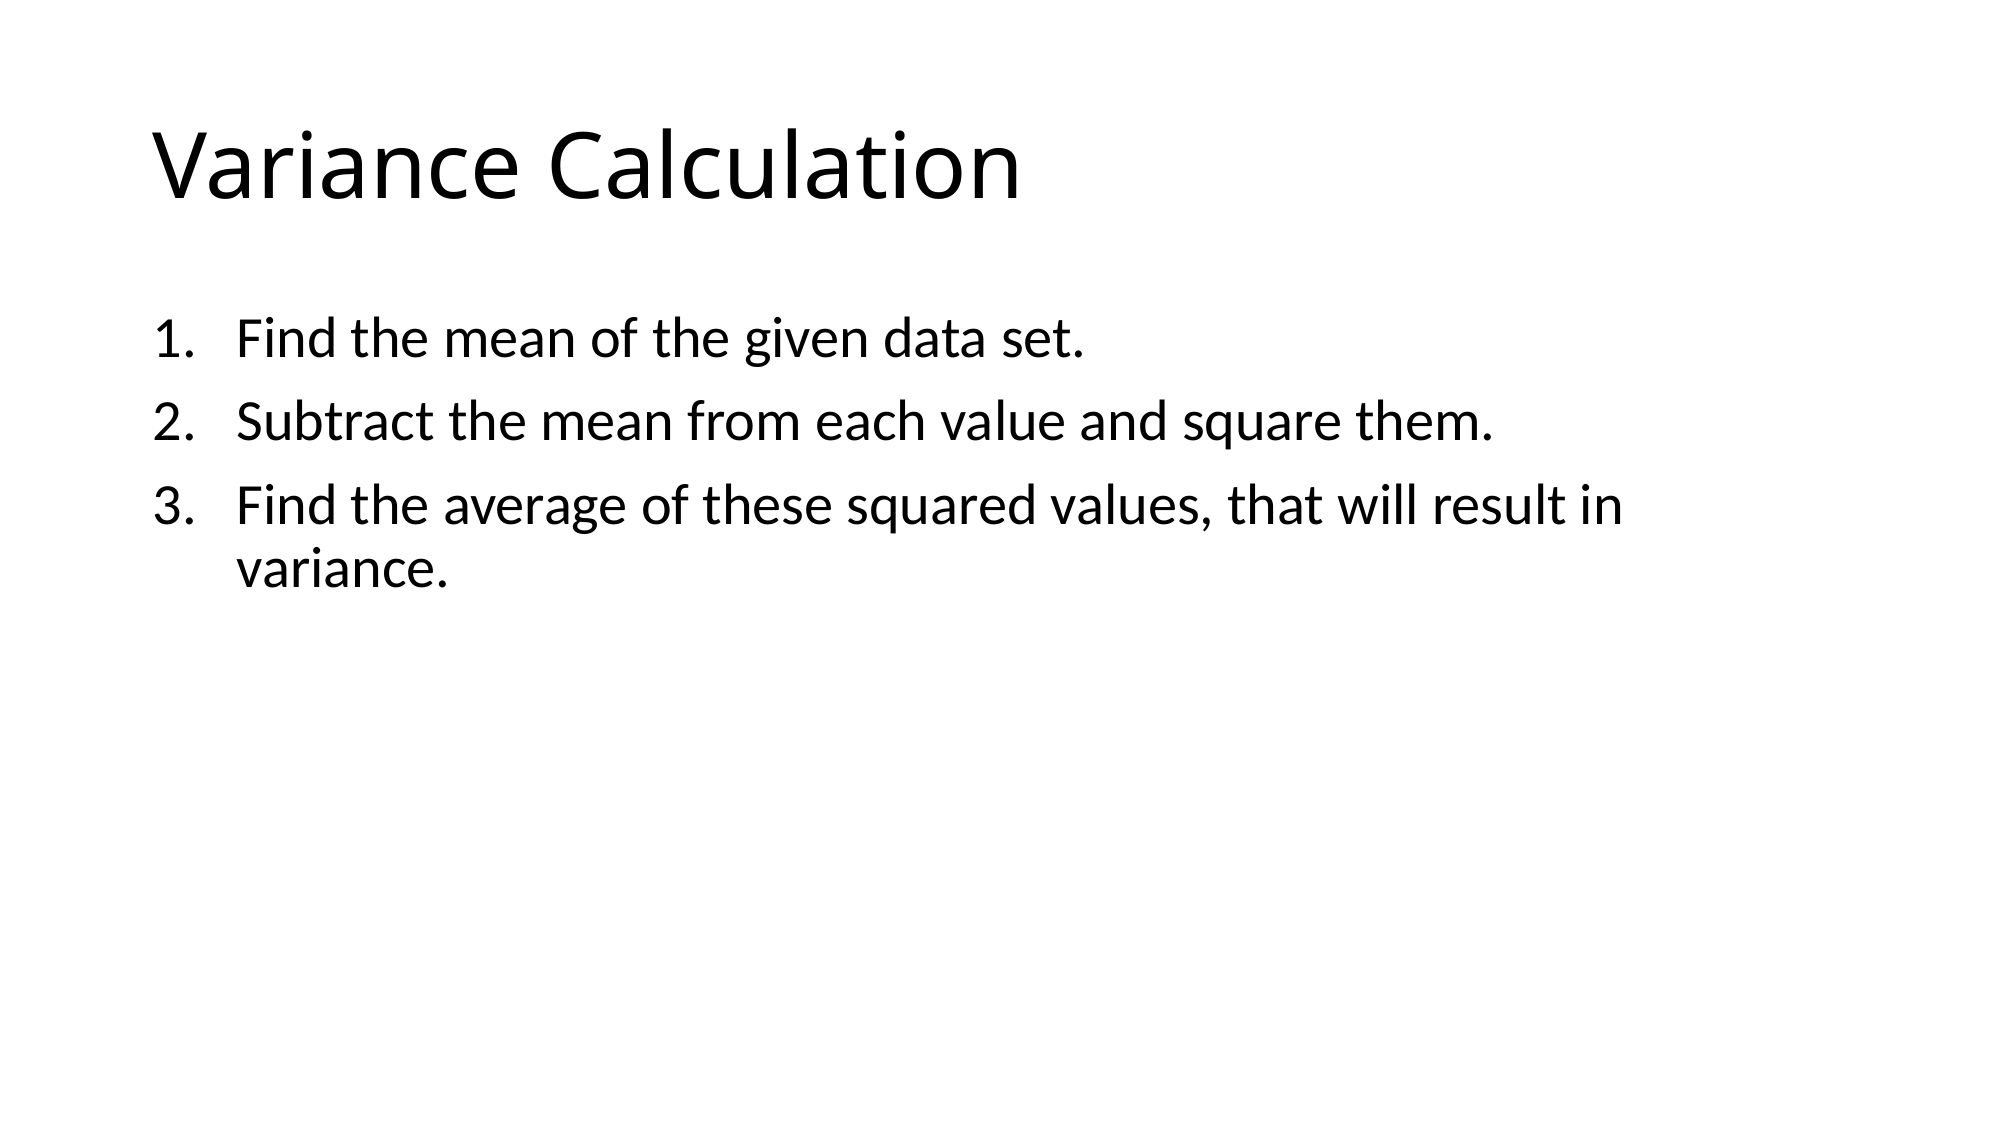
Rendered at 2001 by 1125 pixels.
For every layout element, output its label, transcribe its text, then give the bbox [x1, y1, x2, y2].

list Find the mean of the given data set. Subtract the mean from each value and square them. Find the average of these squared values, that will result in variance. [137, 299, 1863, 1014]
title Variance Calculation [137, 59, 1863, 278]
